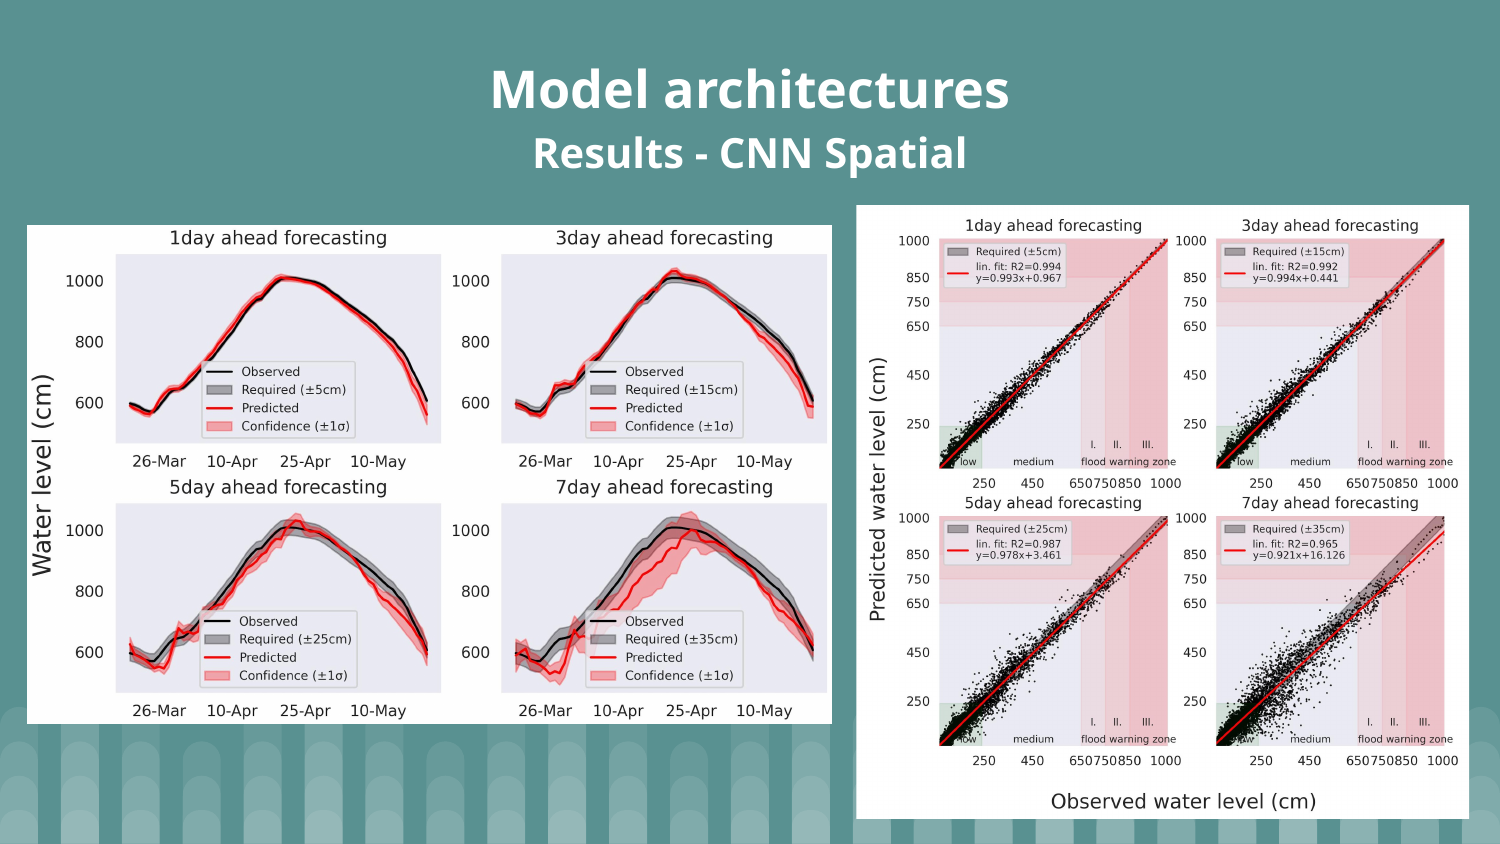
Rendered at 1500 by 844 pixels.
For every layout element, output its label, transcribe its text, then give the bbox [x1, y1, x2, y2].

list Model architectures Results - CNN Spatial [167, 38, 1333, 213]
picture [856, 205, 1470, 819]
picture [27, 225, 833, 724]
